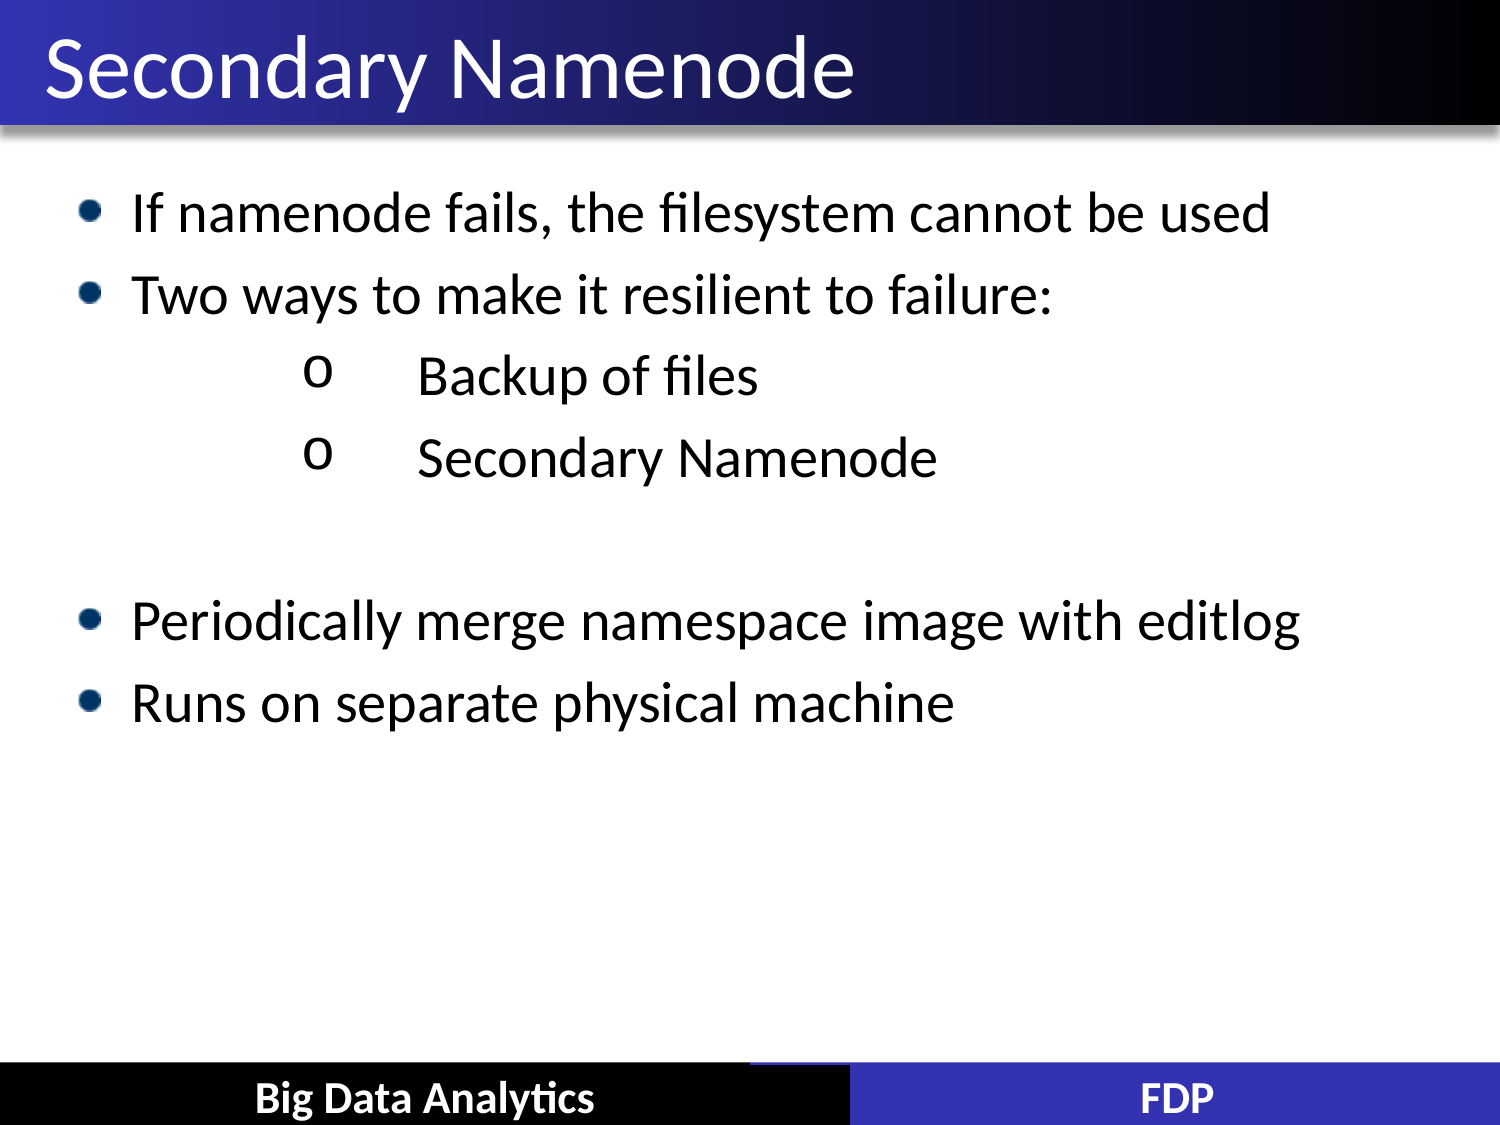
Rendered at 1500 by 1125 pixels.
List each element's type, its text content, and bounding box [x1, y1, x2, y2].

picture [75, 196, 101, 222]
picture [75, 278, 101, 304]
picture [75, 605, 101, 630]
picture [75, 686, 101, 712]
list If namenode fails, the filesystem cannot be used Two ways to make it resilient to failure: Backup of files Secondary Namenode Periodically merge namespace image with editlog Runs on separate physical machine [60, 166, 1458, 1005]
title Secondary Namenode [0, 0, 1171, 126]
text_box Big Data Analytics [0, 1065, 850, 1125]
text_box FDP [854, 1065, 1500, 1125]
